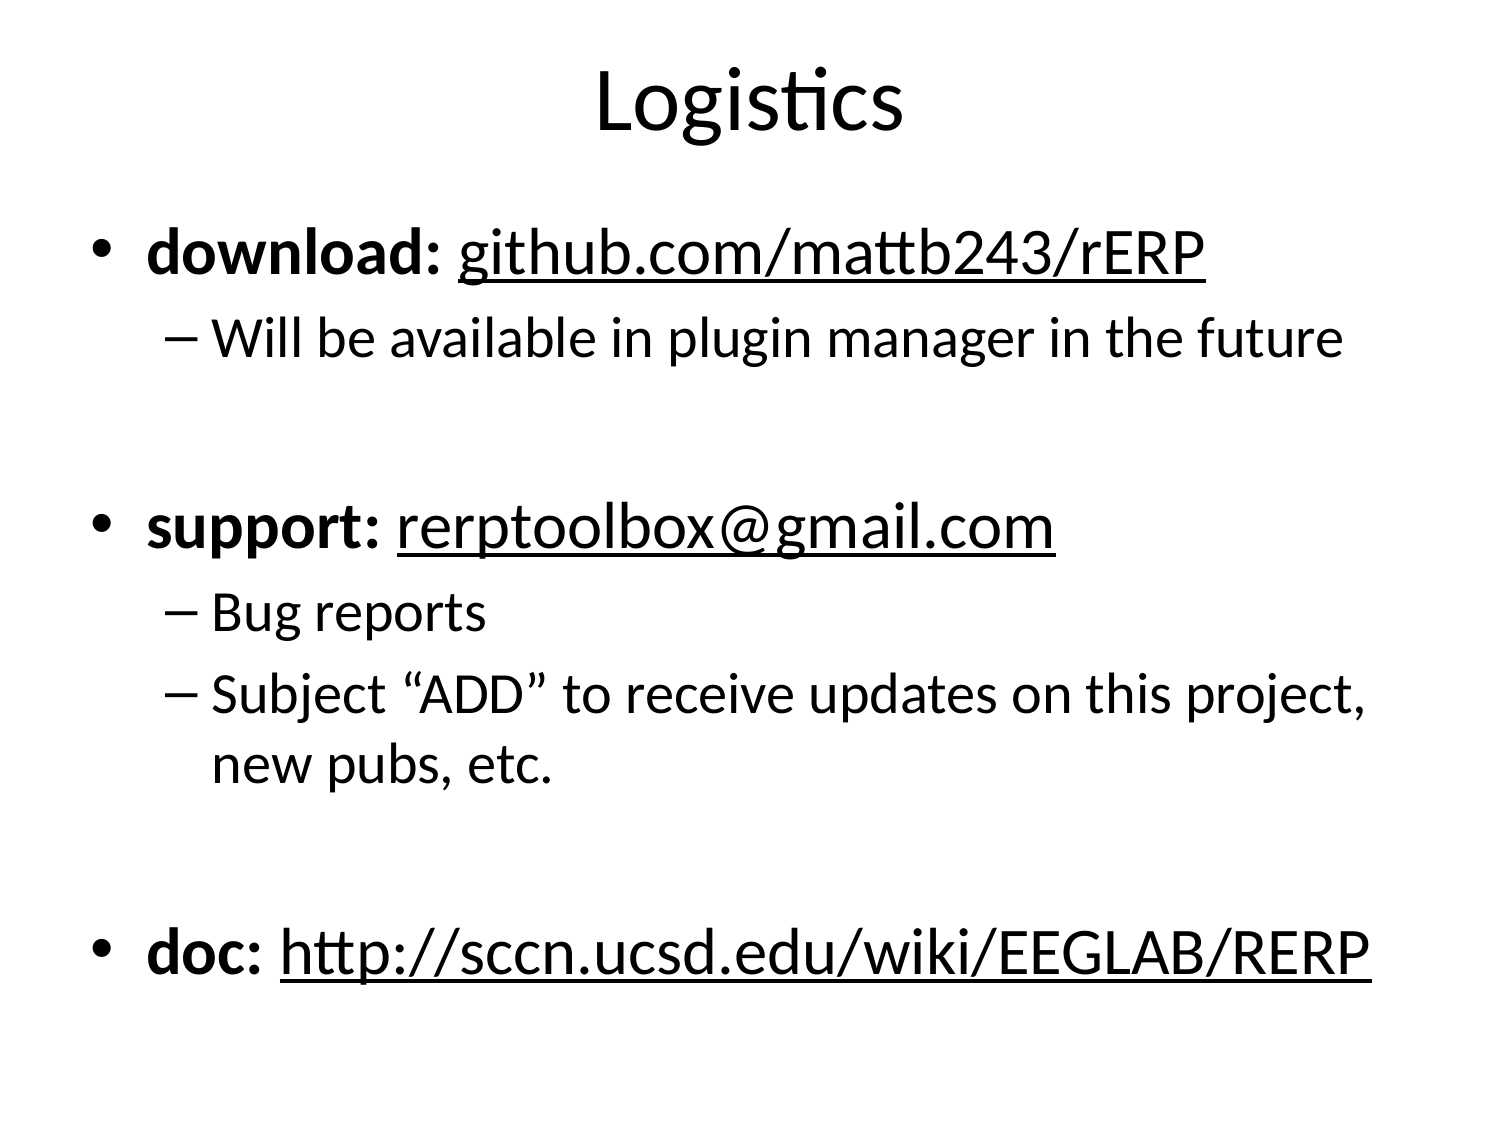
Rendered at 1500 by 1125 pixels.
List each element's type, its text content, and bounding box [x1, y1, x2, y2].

list download: github.com/mattb243/rERP Will be available in plugin manager in the future support: rerptoolbox@gmail.com Bug reports Subject “ADD” to receive updates on this project, new pubs, etc. doc: http://sccn.ucsd.edu/wiki/EEGLAB/RERP [75, 200, 1425, 1025]
title Logistics [75, 0, 1425, 188]
